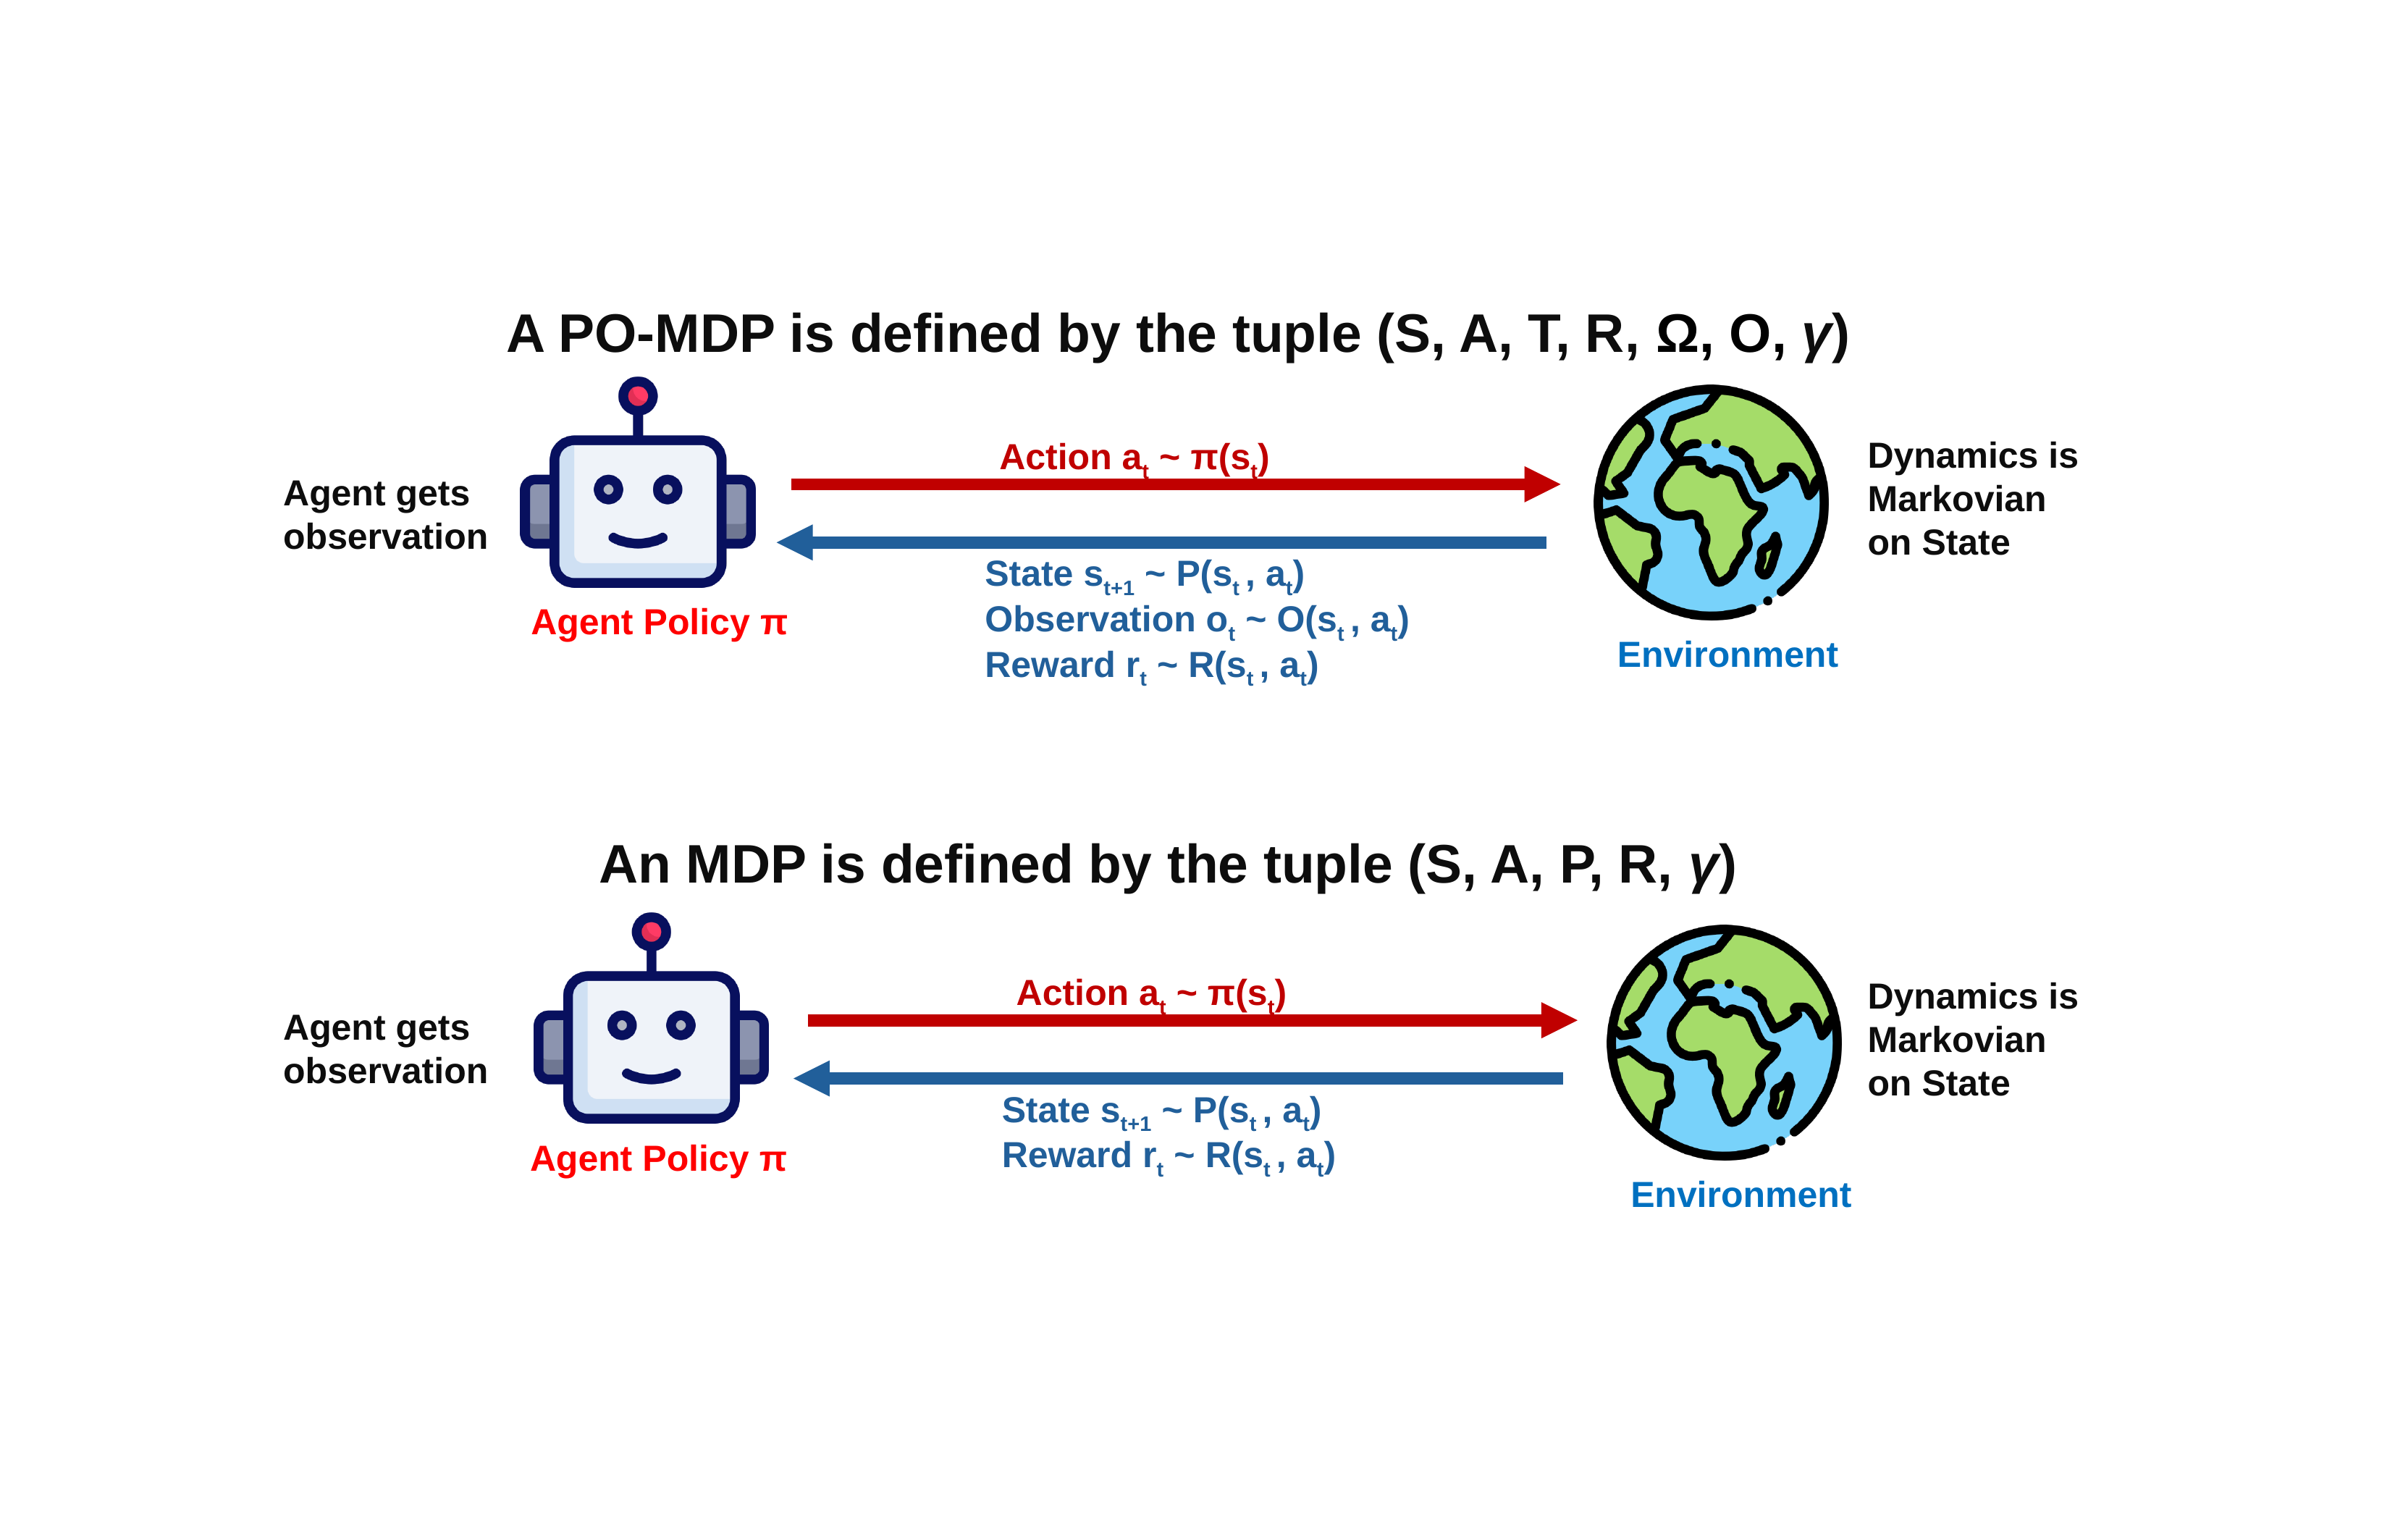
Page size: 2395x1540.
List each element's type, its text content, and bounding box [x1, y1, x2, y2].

text_box Agent gets observation [272, 998, 504, 1096]
text_box Agent Policy π [520, 592, 799, 647]
text_box Observation ot ~ O(st , at) [974, 590, 1533, 651]
picture [1606, 925, 1843, 1161]
text_box State st+1 ~ P(st , at) [974, 544, 1402, 590]
text_box Environment [1607, 626, 1886, 681]
text_box Dynamics is Markovian on State [1856, 426, 2092, 568]
picture [1593, 384, 1830, 621]
text_box Reward rt ~ R(st , at) [974, 635, 1470, 696]
text_box Agent gets observation [272, 463, 504, 562]
text_box An MDP is defined by the tuple (S, A, P, R, γ) [588, 822, 1817, 899]
text_box Action at ~ π(st) [1006, 964, 1434, 1019]
text_box Agent Policy π [519, 1129, 799, 1184]
text_box Action at ~ π(st) [988, 428, 1416, 484]
text_box Reward rt ~ R(st , at) [990, 1126, 1487, 1187]
text_box Action at ~ π(st) [1006, 1021, 1434, 1024]
text_box A PO-MDP is defined by the tuple (S, A, T, R, Ω, O, γ) [495, 292, 1880, 369]
text_box State st+1 ~ P(st , at) [991, 1080, 1419, 1126]
picture [520, 366, 756, 602]
text_box Environment [1620, 1166, 1899, 1221]
text_box Action at ~ π(st) [988, 485, 1416, 489]
picture [533, 902, 770, 1138]
text_box Dynamics is Markovian on State [1856, 967, 2092, 1108]
